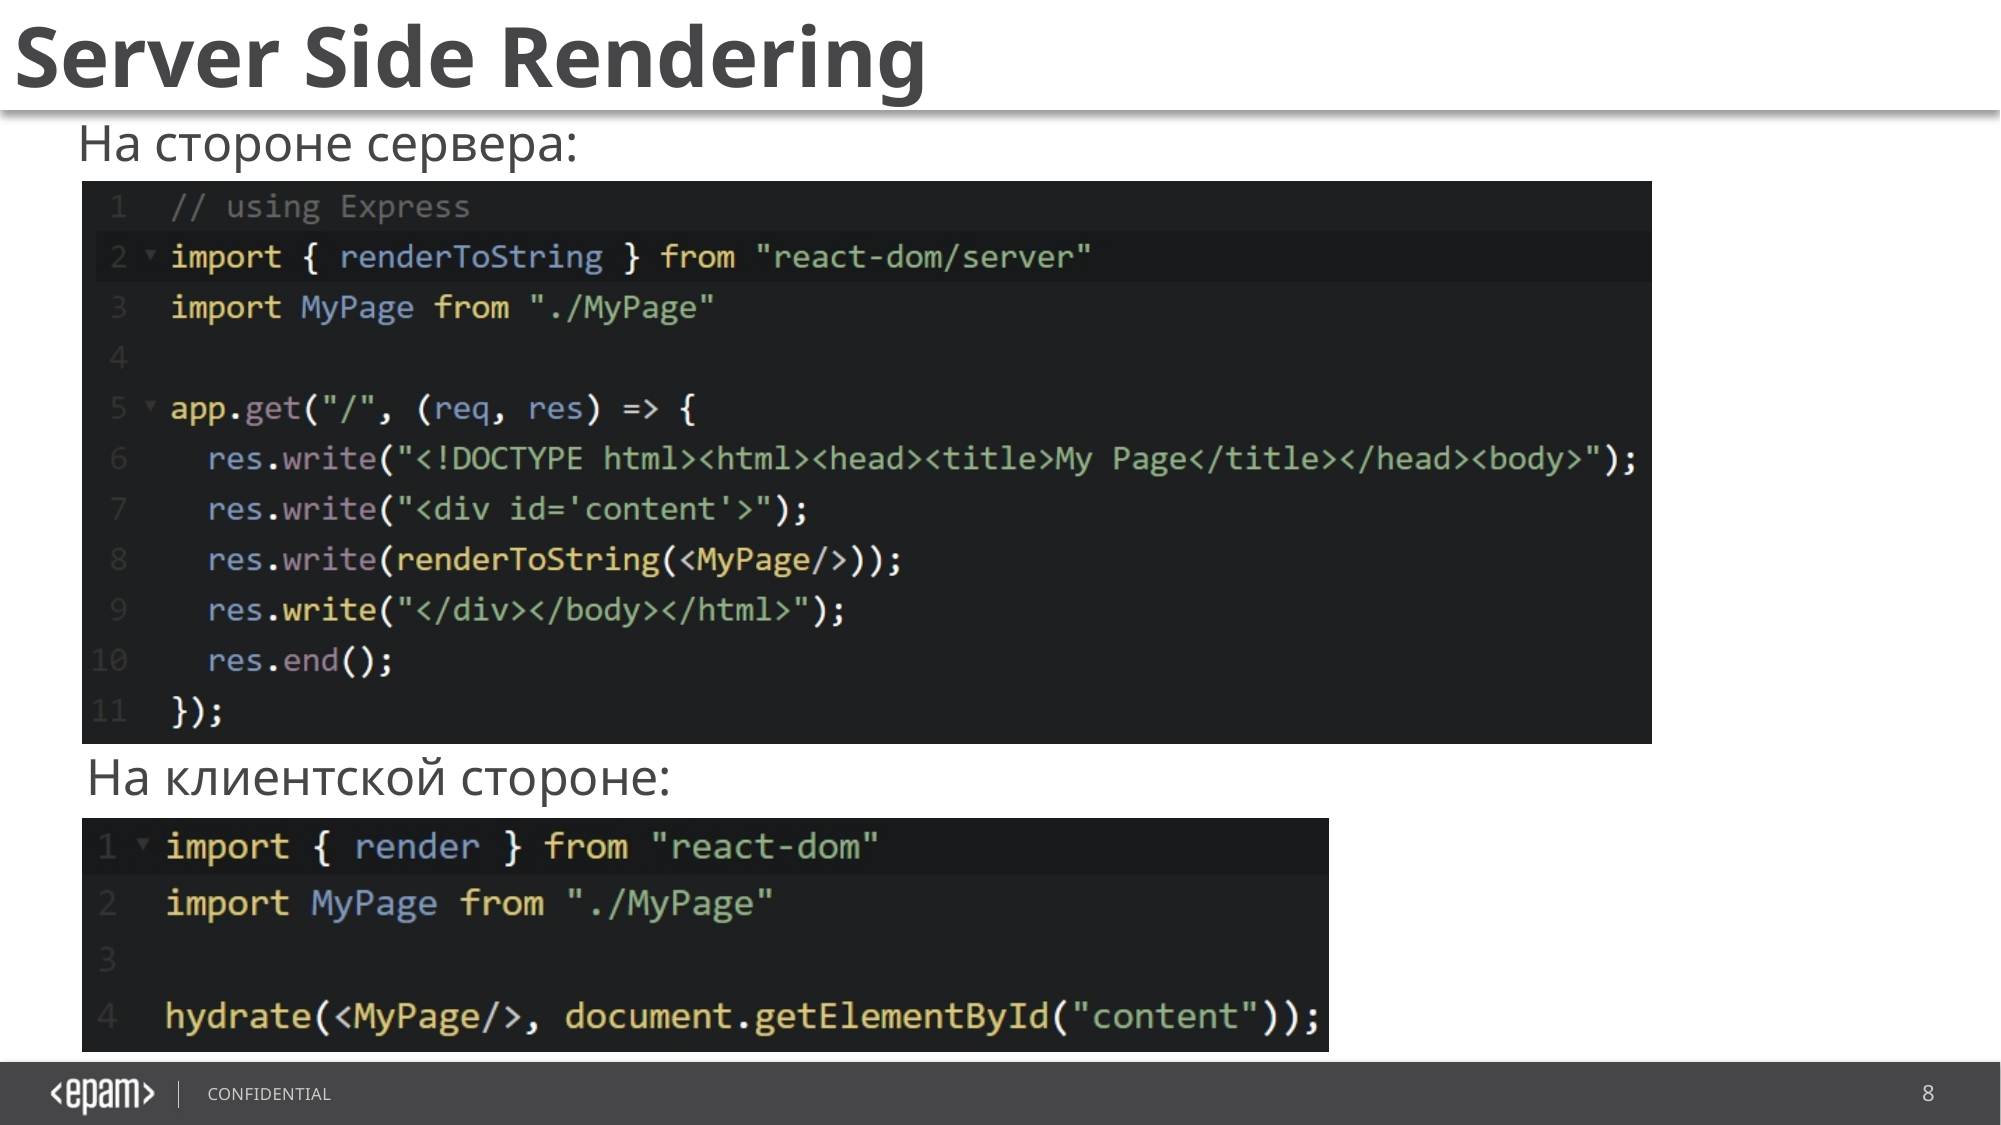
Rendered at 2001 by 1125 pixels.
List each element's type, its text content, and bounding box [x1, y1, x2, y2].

text_box На клиентской стороне: [71, 737, 688, 813]
picture [82, 181, 1652, 745]
text_box На стороне сервера: [62, 123, 594, 179]
picture [82, 818, 1329, 1052]
picture [50, 1078, 155, 1116]
text_box Server Side Rendering [0, 0, 2000, 110]
